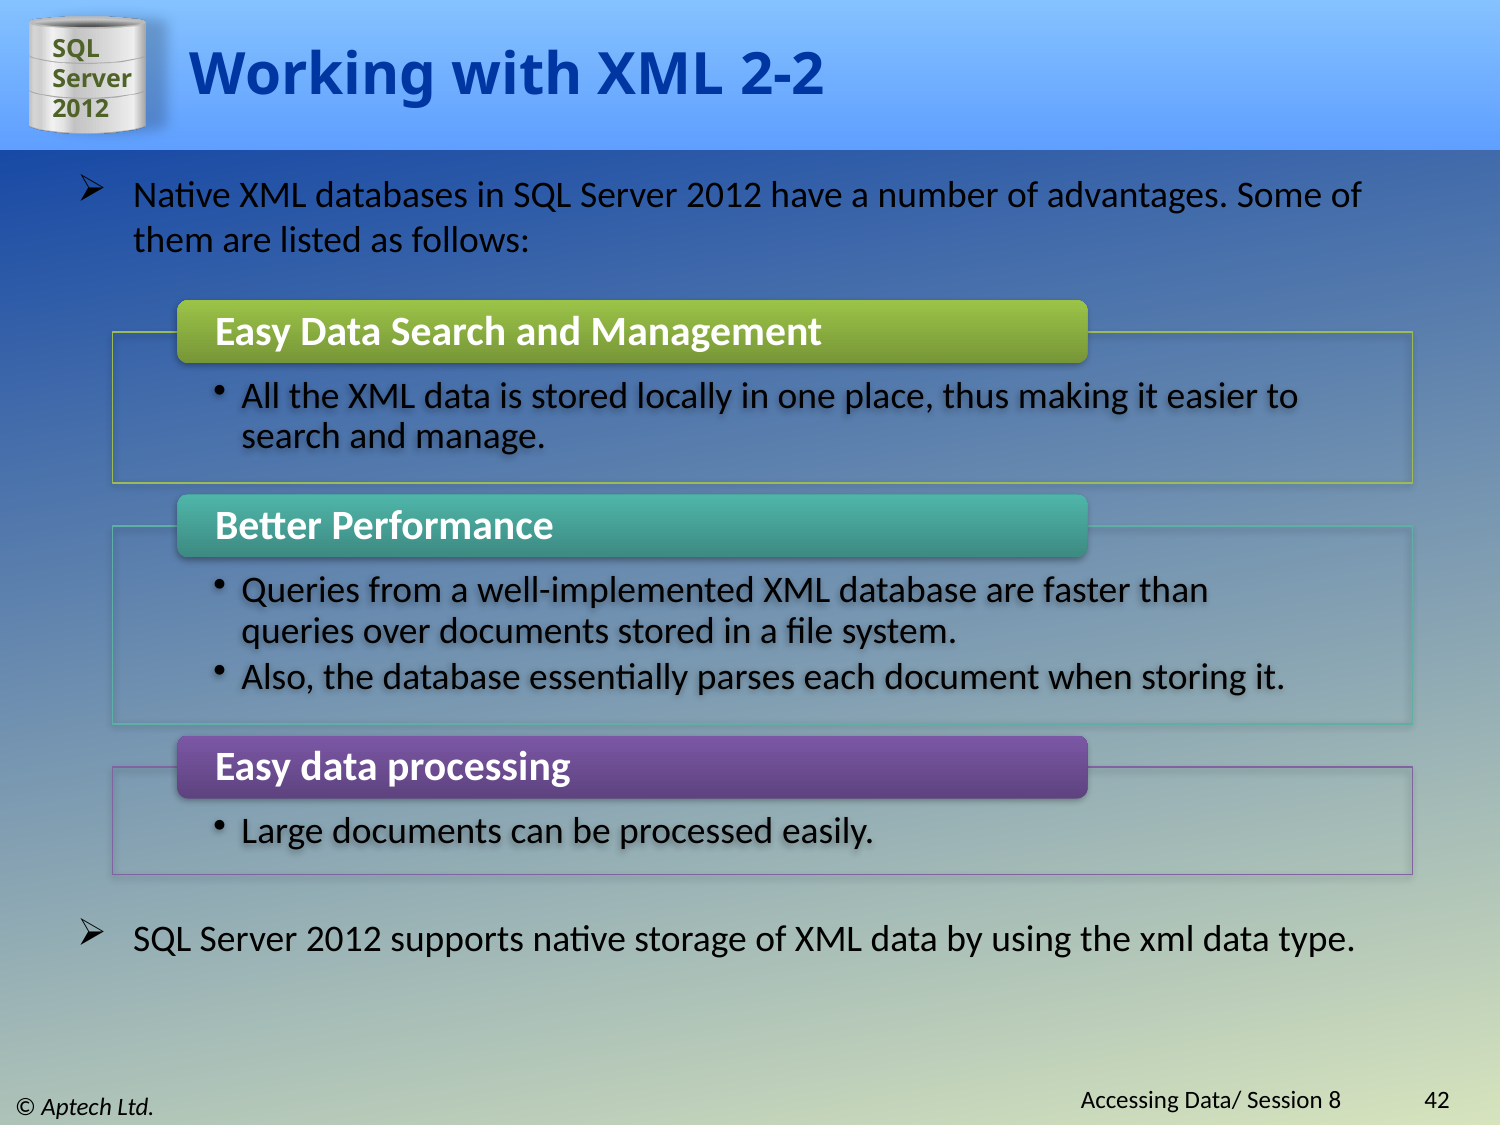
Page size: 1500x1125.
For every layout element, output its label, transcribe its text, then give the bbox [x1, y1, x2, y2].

title Working with XML 2-2 [174, 37, 1426, 106]
text_box Native XML databases in SQL Server 2012 have a number of advantages. Some of them are listed as follows: [62, 162, 1438, 268]
text_box SQL Server 2012 supports native storage of XML data by using the xml data type. [62, 906, 1438, 967]
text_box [112, 299, 1413, 876]
picture [24, 0, 150, 150]
footer Accessing Data/ Session 8 [375, 1084, 1363, 1113]
slide_number 42 [1363, 1084, 1465, 1113]
